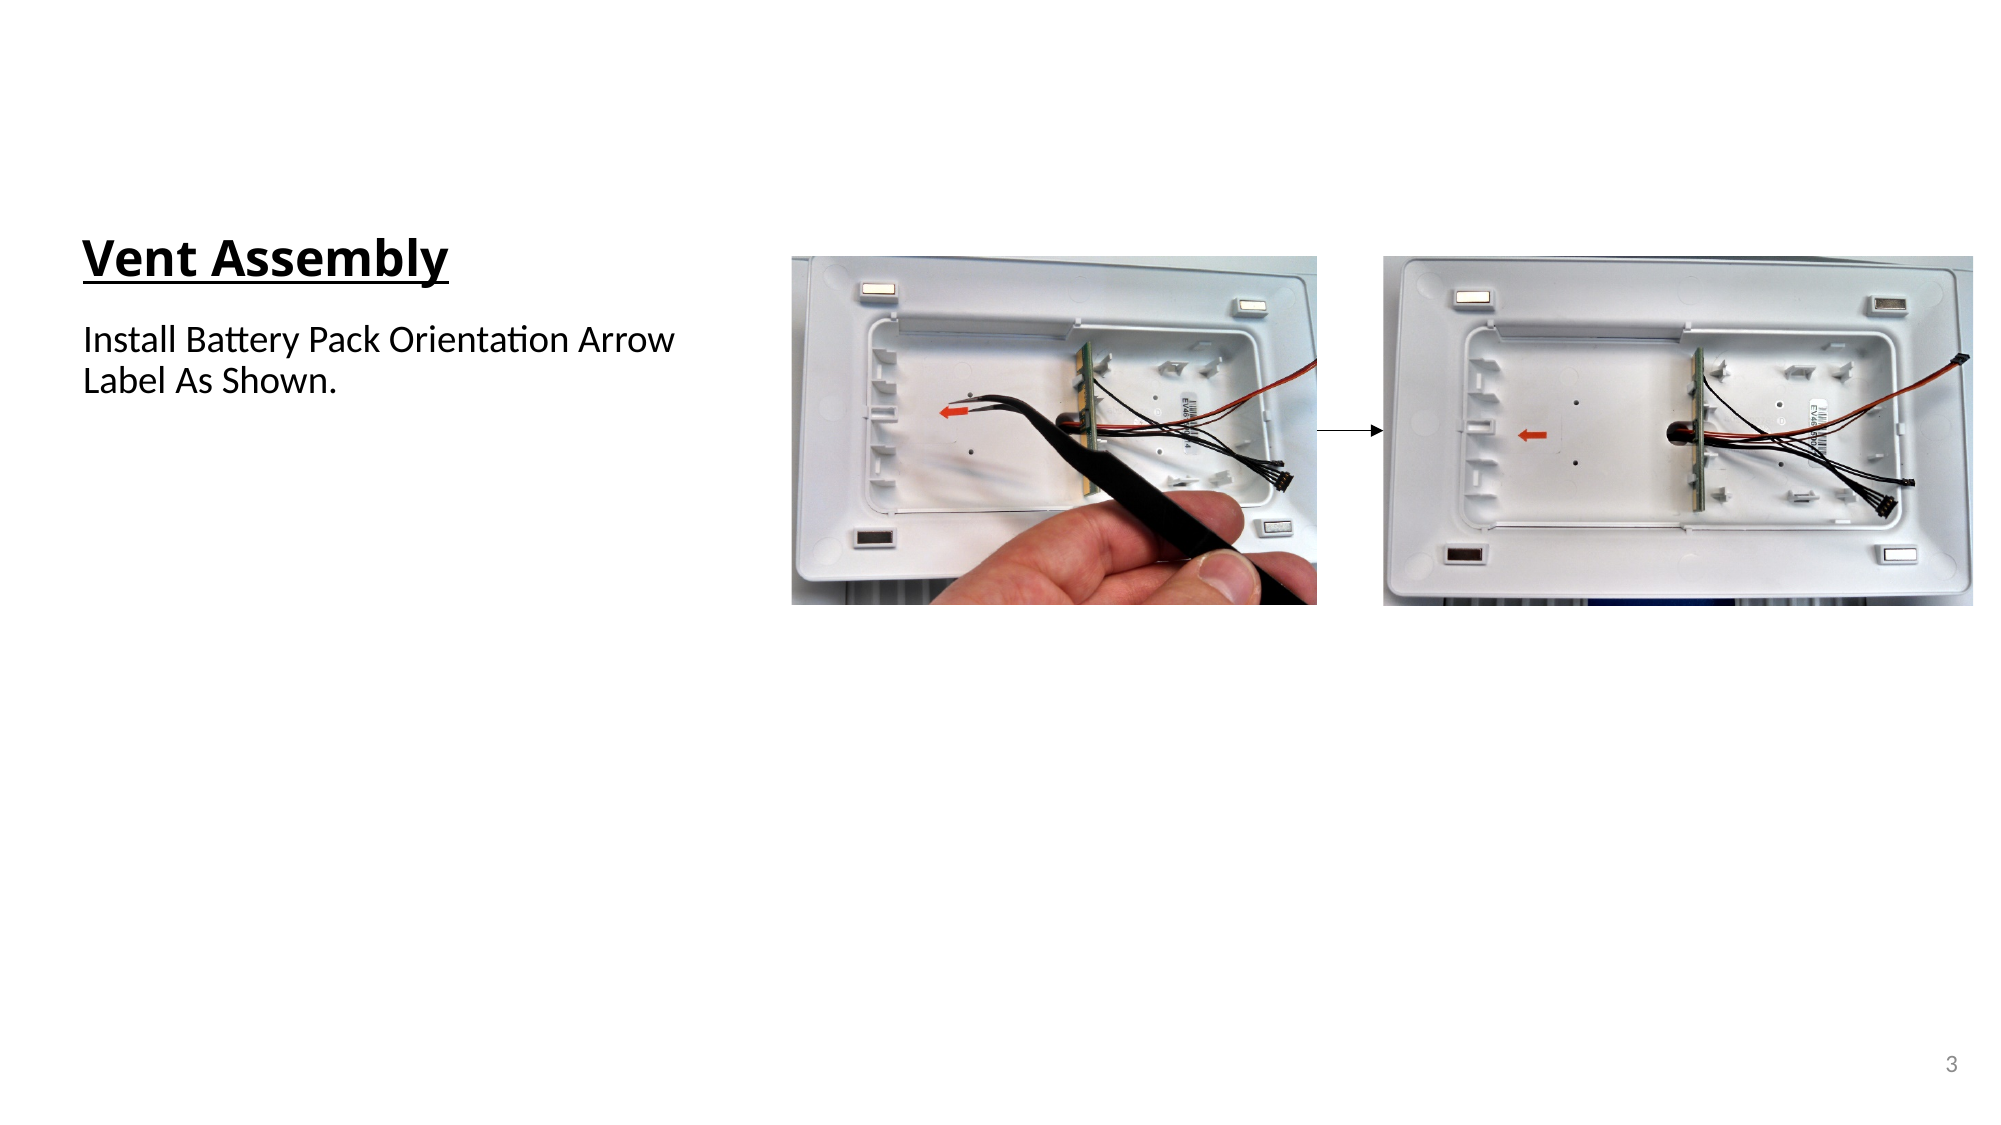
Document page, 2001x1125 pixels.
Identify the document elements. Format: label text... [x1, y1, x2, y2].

slide_number 3 [1853, 1019, 1974, 1106]
picture [791, 256, 1317, 605]
list Install Battery Pack Orientation Arrow Label As Shown. [68, 303, 747, 1047]
text_box Vent Assembly [68, 219, 831, 295]
picture [1383, 256, 1974, 606]
